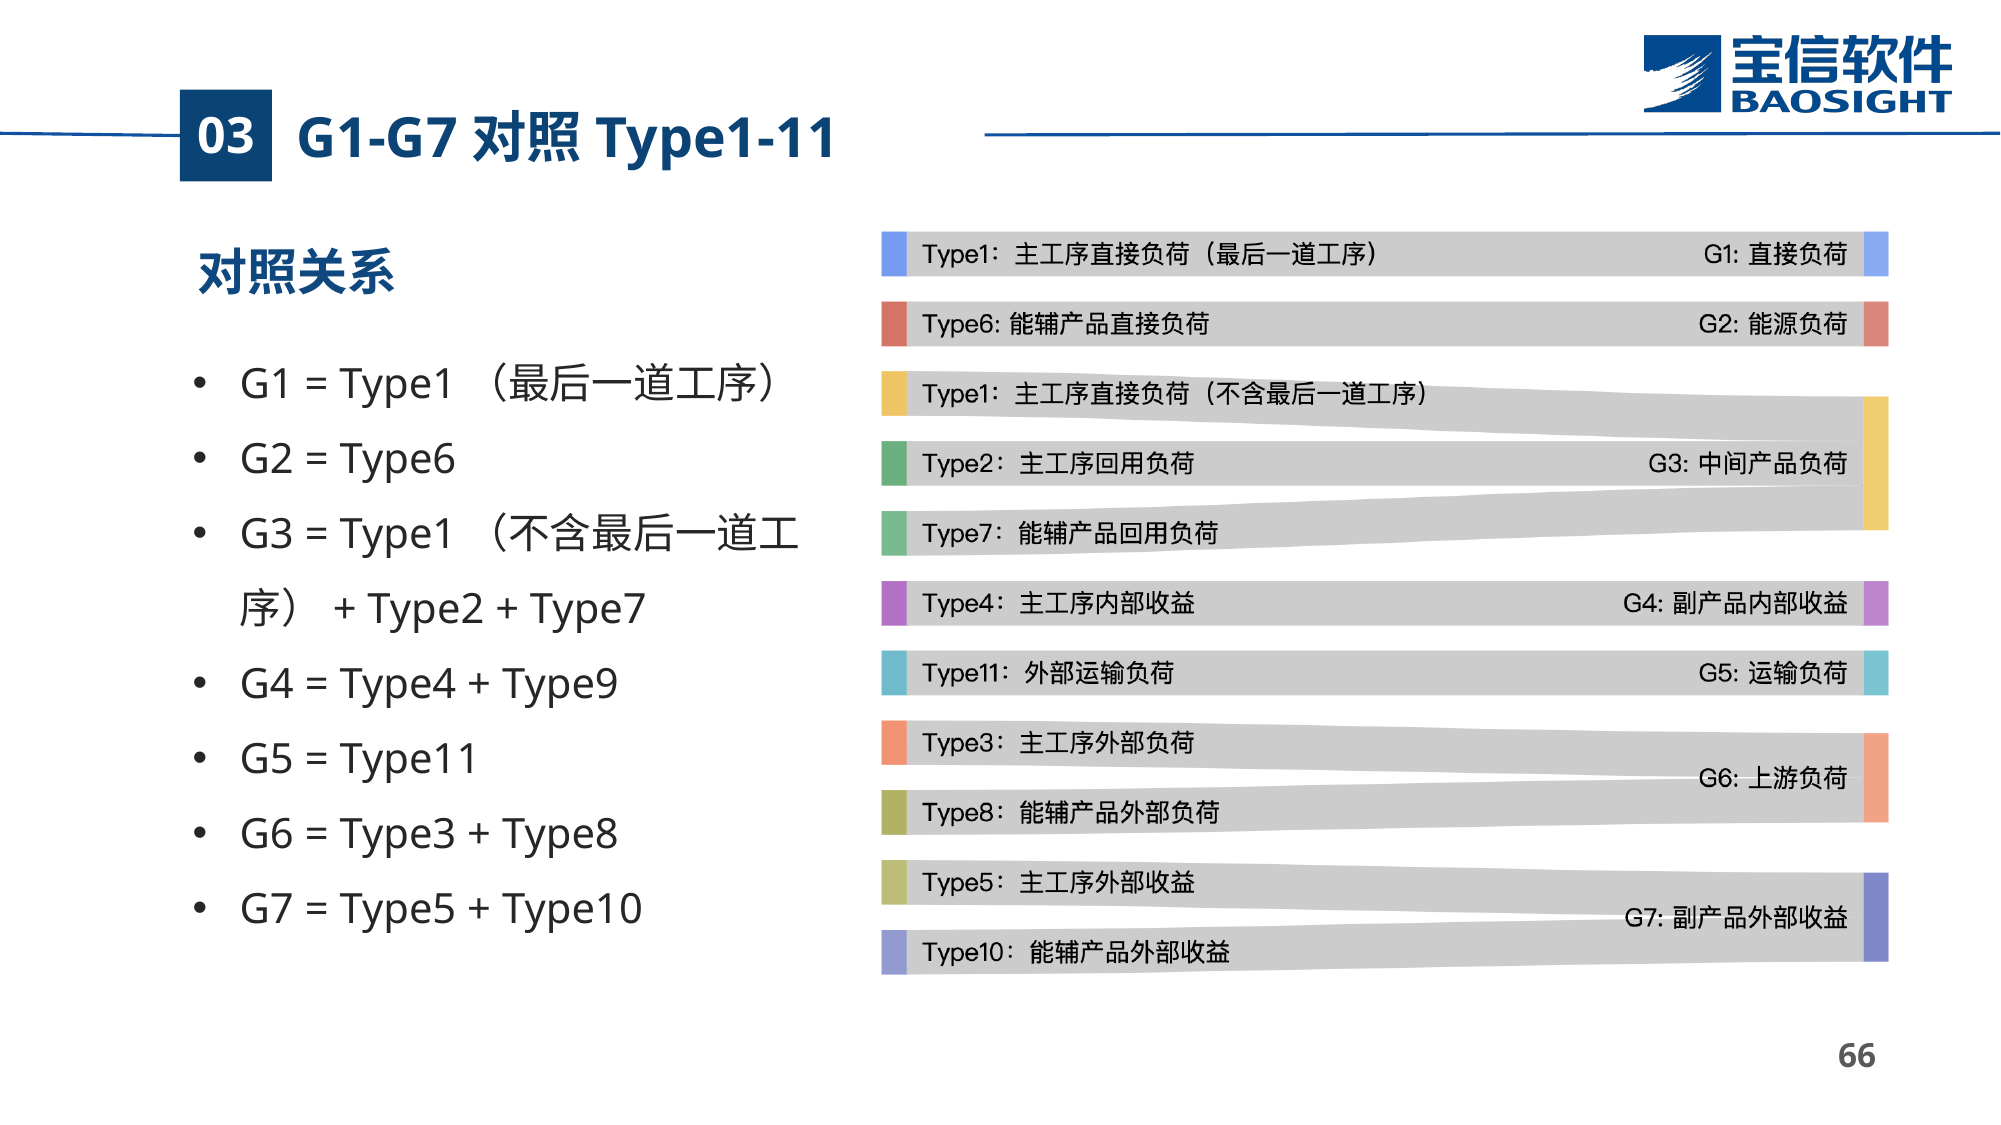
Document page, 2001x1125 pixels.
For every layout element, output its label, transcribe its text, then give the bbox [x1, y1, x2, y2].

list 03 [177, 96, 275, 173]
text_box 对照关系 [177, 200, 1807, 311]
picture [1644, 35, 1952, 113]
title G1-G7对照Type1-11 [281, 94, 865, 178]
text_box G1 = Type1（最后一道工序） G2 = Type6 G3 = Type1（不含最后一道工序）+ Type2 + Type7 G4 = Type4 + Type9 G5 = Type11 G6 = Type3 + Type8 G7 = Type5 + Type10 [177, 324, 845, 940]
picture [864, 214, 1909, 991]
